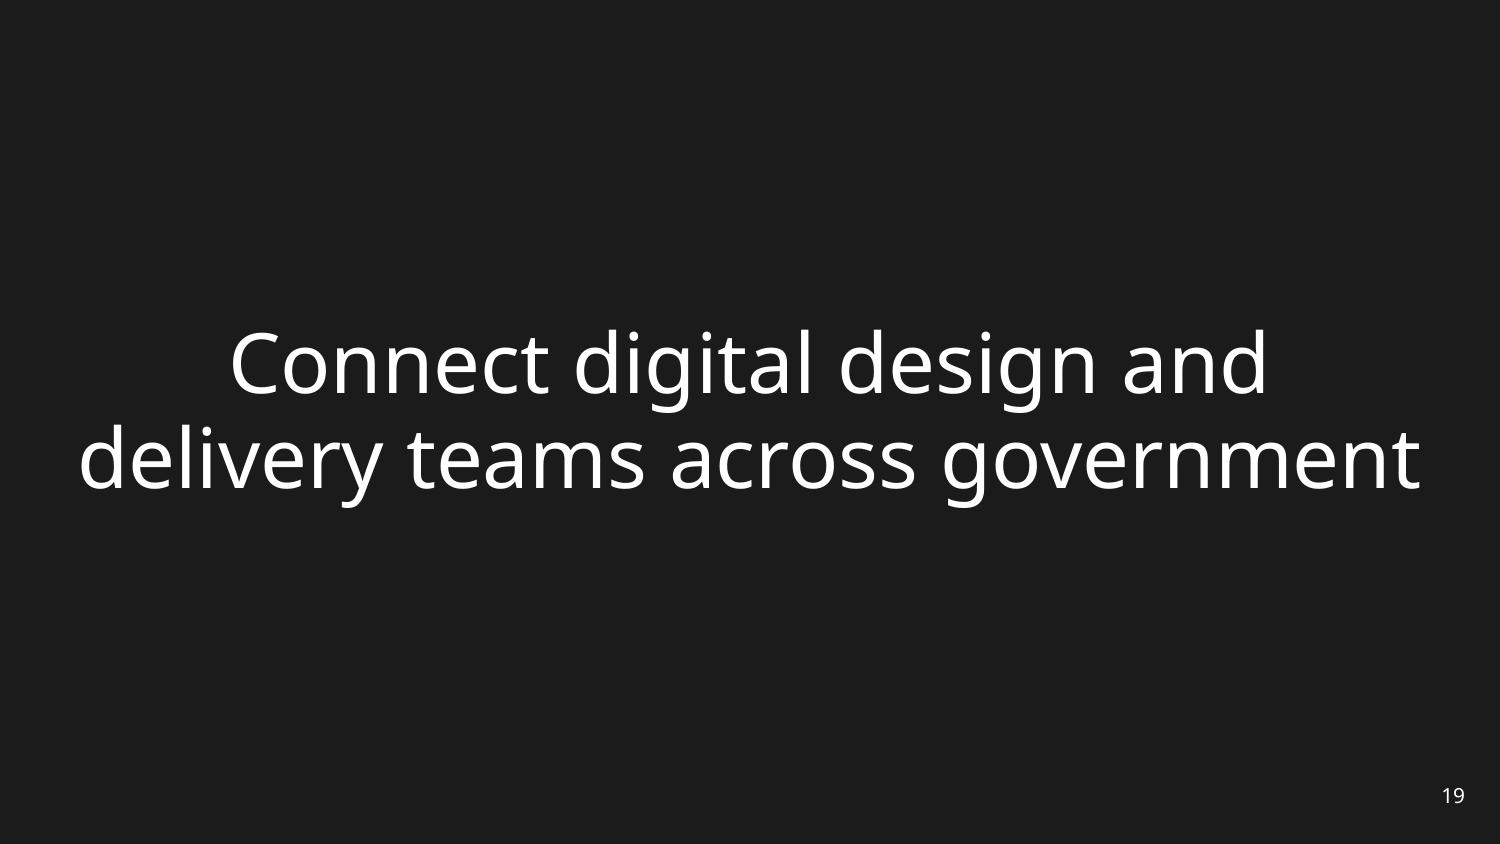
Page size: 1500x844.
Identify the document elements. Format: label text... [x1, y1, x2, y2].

slide_number 19 [1389, 764, 1480, 830]
title Connect digital design and delivery teams across government [51, 72, 1449, 753]
